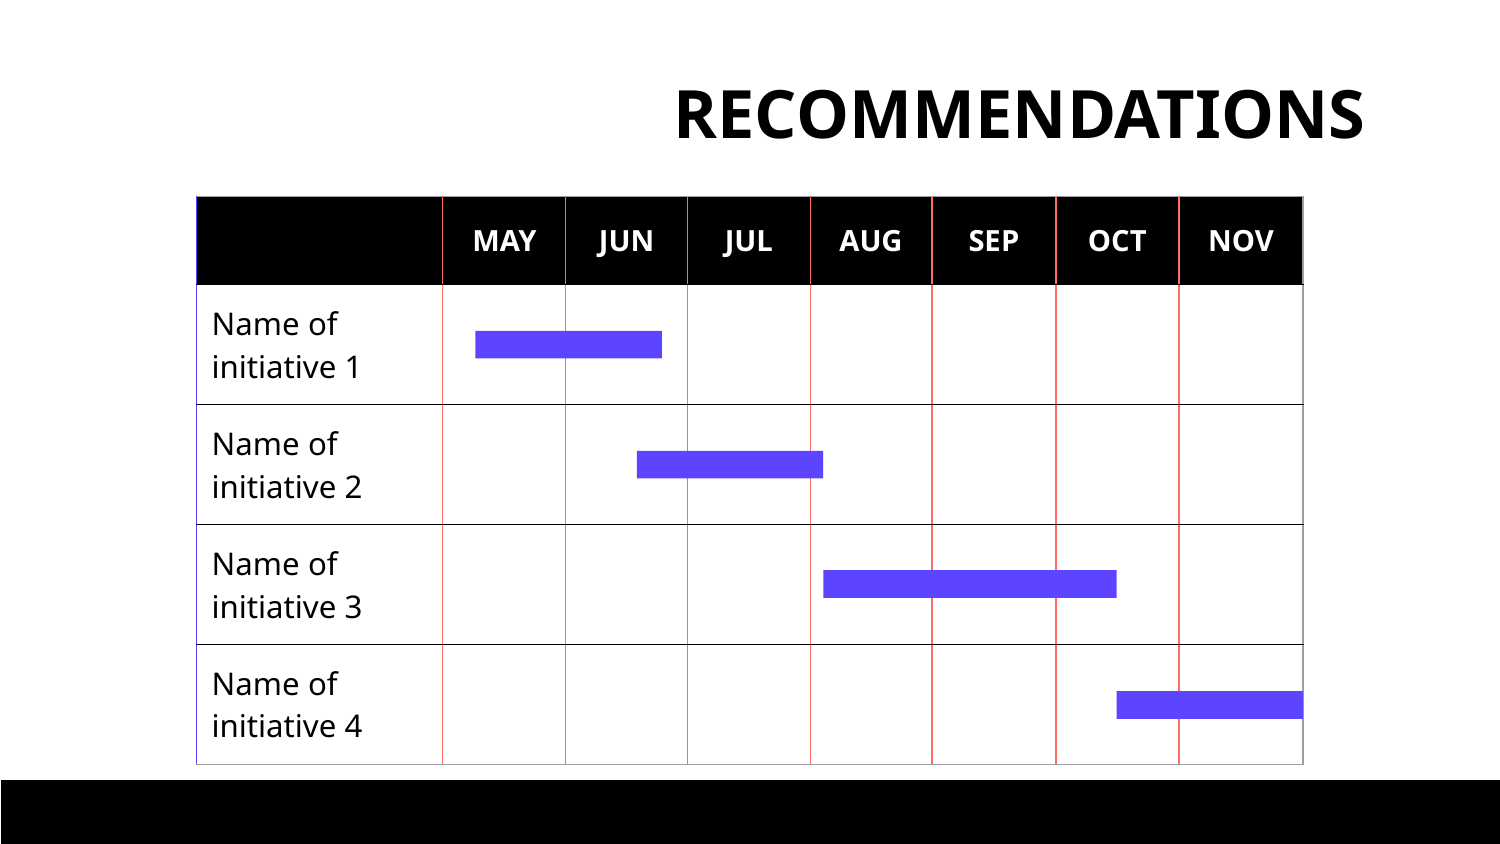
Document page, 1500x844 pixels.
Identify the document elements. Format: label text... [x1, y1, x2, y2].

text_box [1116, 691, 1304, 719]
table_cell [688, 525, 810, 644]
table_cell [933, 598, 1055, 644]
table_cell [933, 405, 1055, 524]
table_cell [688, 285, 810, 404]
table_cell [1057, 645, 1178, 764]
table_cell [1180, 525, 1302, 644]
table_cell [443, 405, 565, 524]
table_cell [688, 405, 810, 450]
table_cell [811, 525, 931, 644]
table_cell [688, 479, 810, 524]
table_cell [443, 525, 565, 644]
table_cell [443, 285, 565, 404]
table_header OCT [1057, 197, 1178, 284]
table_header JUN [566, 197, 687, 284]
table_cell [566, 285, 687, 404]
table_cell [1057, 405, 1178, 524]
table_header MAY [443, 197, 565, 284]
text_box [636, 450, 824, 479]
table_header SEP [933, 197, 1055, 284]
table_cell [1180, 285, 1302, 404]
table_cell [1057, 525, 1178, 644]
table_cell Name of initiative 1 [197, 285, 442, 404]
title RECOMMENDATIONS [119, 72, 1381, 167]
table_header NOV [1180, 197, 1302, 284]
table_cell [811, 405, 931, 524]
table_cell Name of initiative 3 [197, 525, 442, 644]
table_cell [566, 645, 687, 764]
table_cell [566, 405, 687, 524]
table_header [197, 197, 442, 284]
table_header AUG [811, 197, 931, 284]
table_cell [933, 525, 1055, 570]
table_cell Name of initiative 2 [197, 405, 442, 524]
table_cell [1180, 645, 1302, 691]
table_cell [811, 285, 931, 404]
table_cell [1180, 405, 1302, 524]
text_box [823, 570, 1117, 598]
text_box [475, 330, 662, 359]
table_header JUL [688, 197, 810, 284]
table_cell [1057, 285, 1178, 404]
table_cell [443, 645, 565, 764]
table_cell [811, 645, 931, 764]
table_cell [933, 645, 1055, 764]
table_cell [1180, 719, 1302, 764]
table_cell [688, 645, 810, 764]
table_cell Name of initiative 4 [197, 645, 442, 764]
table_cell [933, 285, 1055, 404]
table_cell [566, 525, 687, 644]
